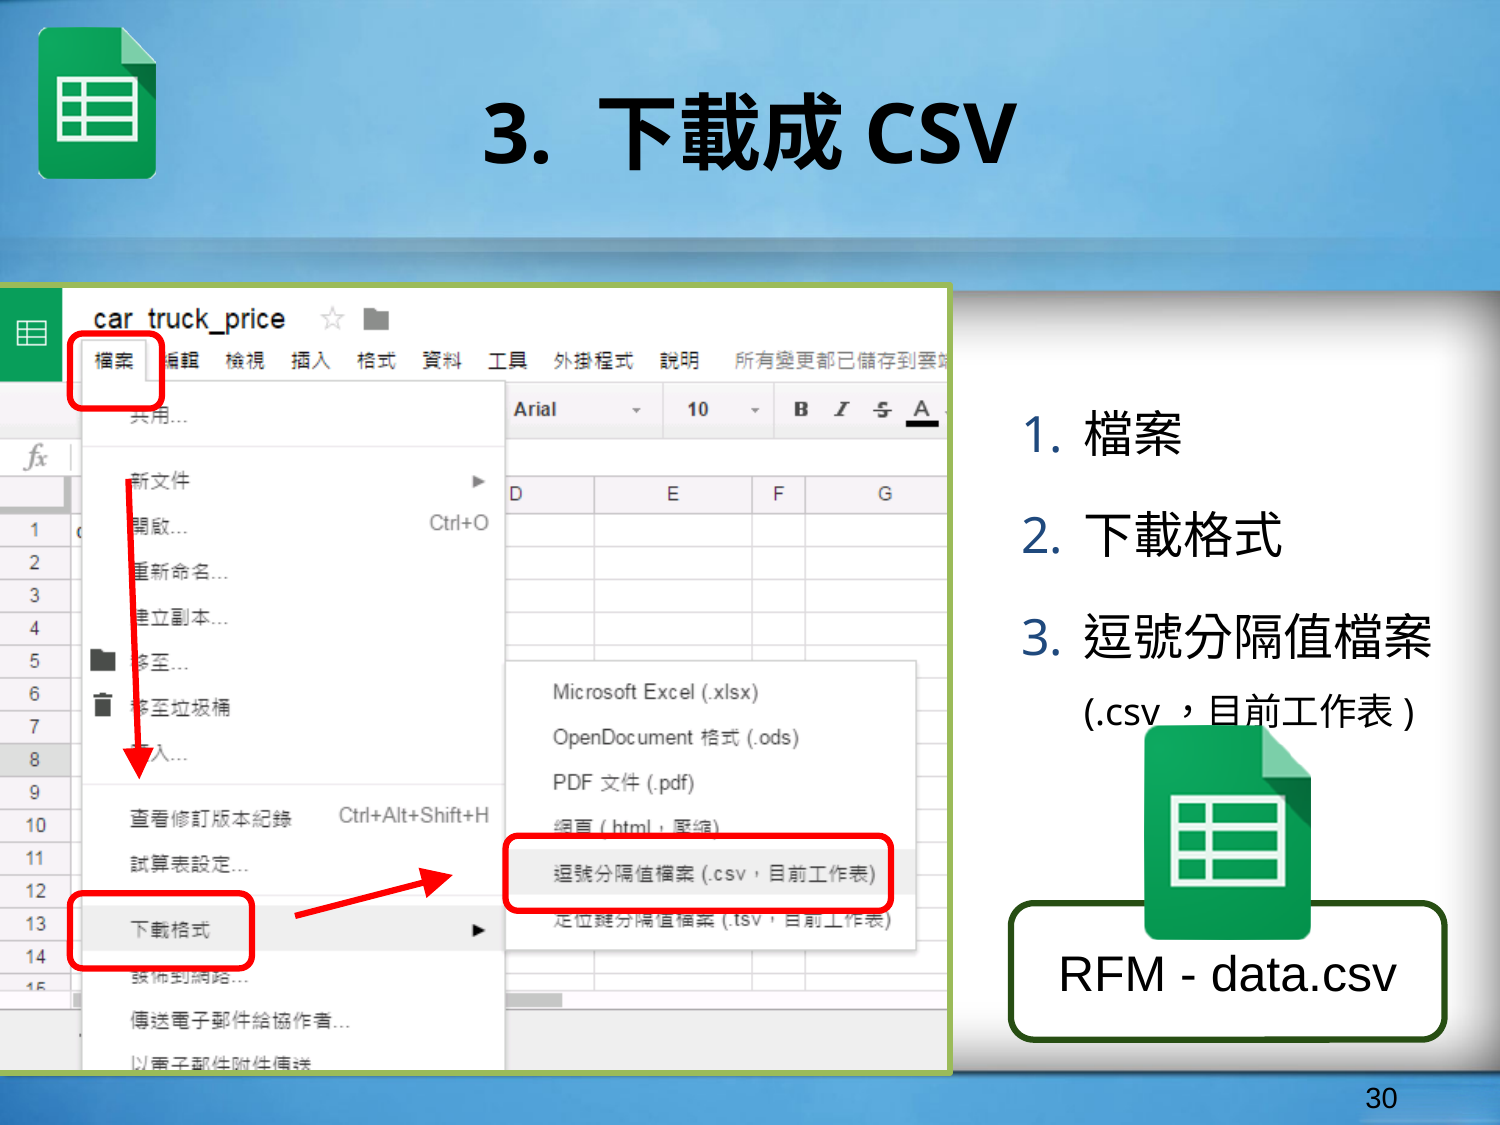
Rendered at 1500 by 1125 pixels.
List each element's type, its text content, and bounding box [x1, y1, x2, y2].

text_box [294, 874, 454, 917]
text_box 檔案 下載格式 逗號分隔值檔案 (.csv，目前工作表) [994, 292, 1488, 813]
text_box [128, 478, 140, 780]
picture [0, 288, 948, 1070]
slide_number ‹#› [1350, 1074, 1488, 1118]
picture [0, 0, 1500, 1125]
text_box RFM - data.csv [1010, 903, 1445, 1040]
title 3. 下載成CSV [78, 27, 1422, 232]
